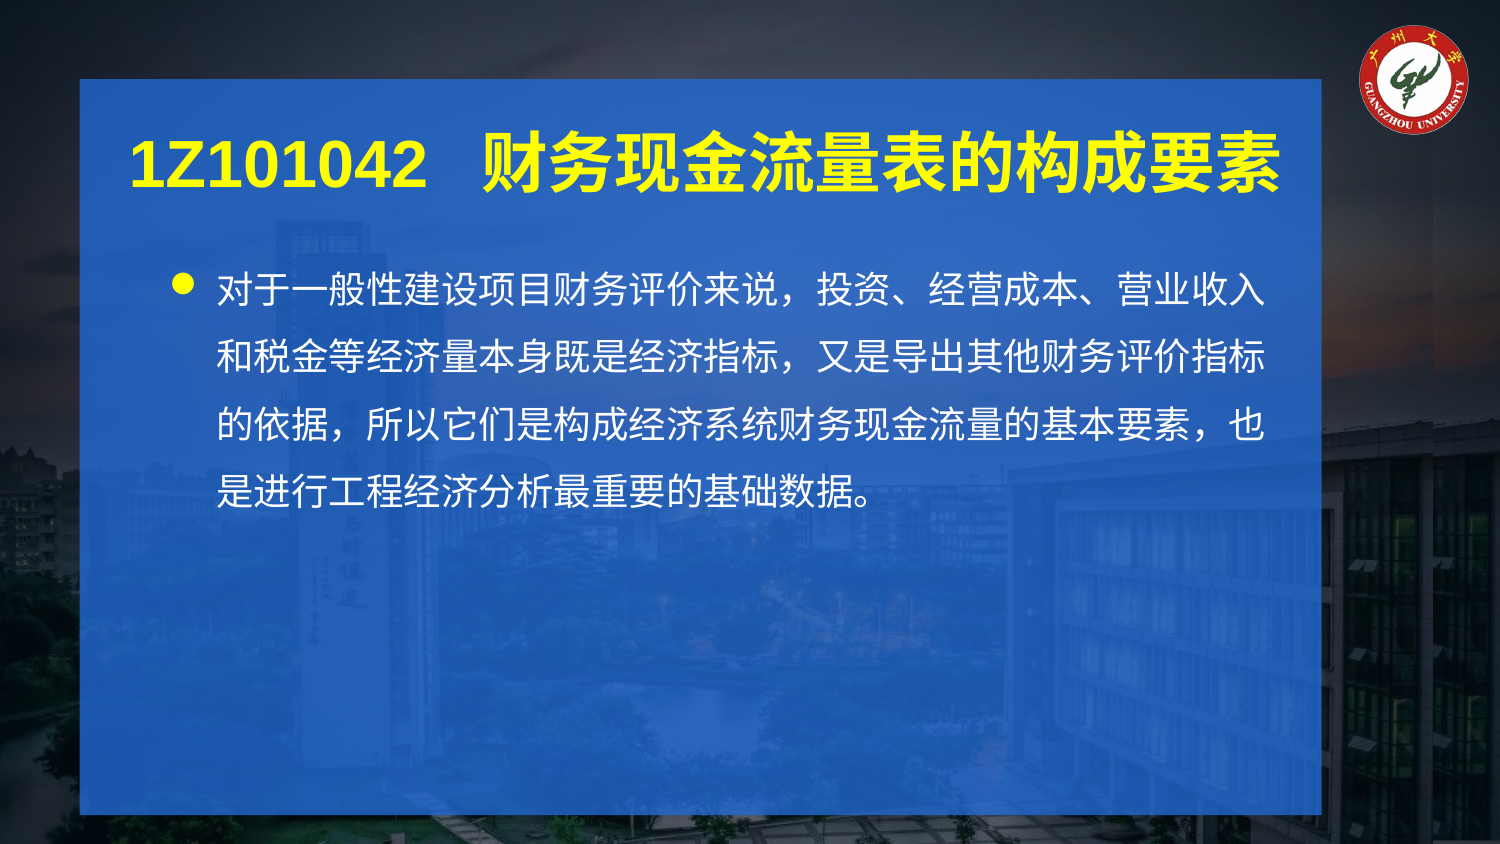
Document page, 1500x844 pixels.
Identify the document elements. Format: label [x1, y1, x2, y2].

picture [1356, 23, 1470, 136]
text_box [0, 0, 1500, 844]
